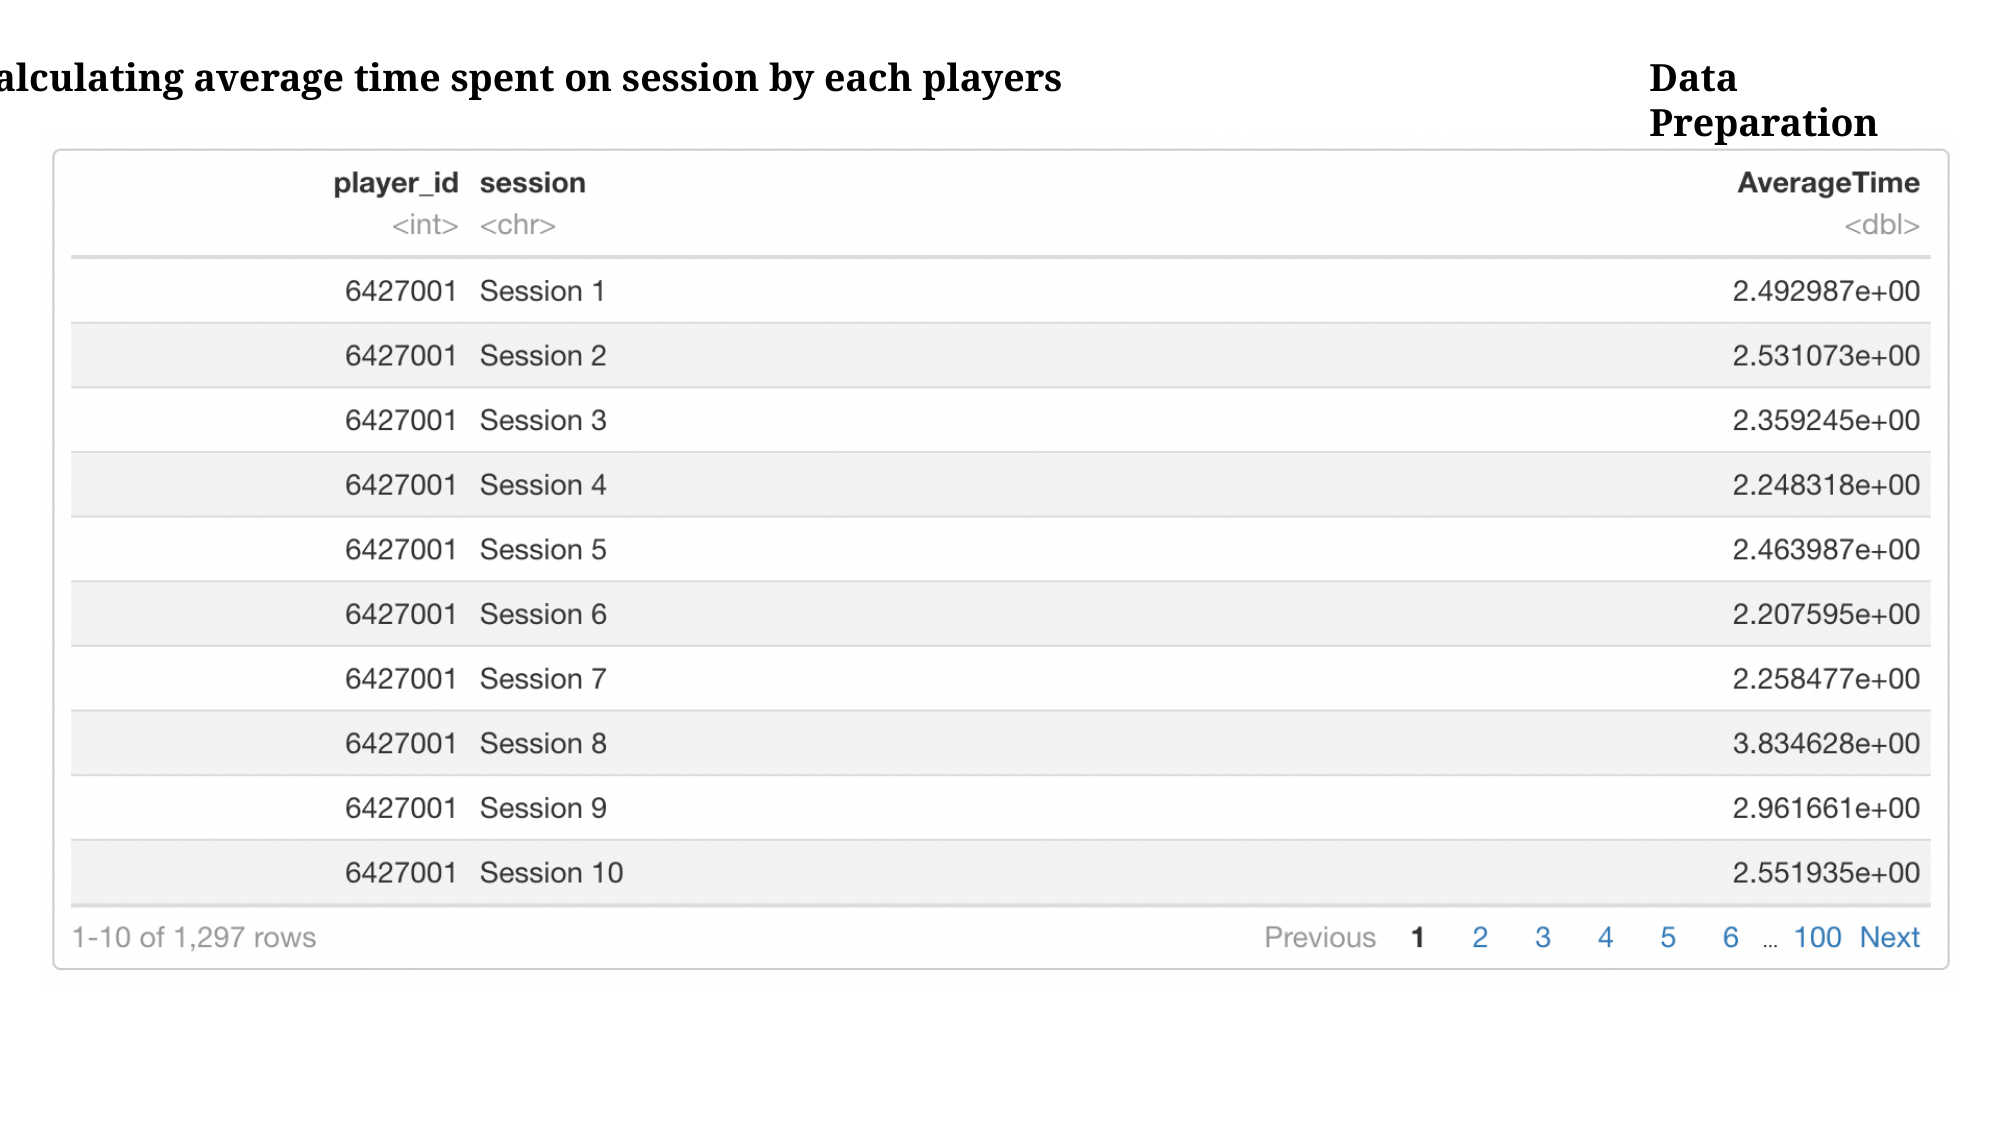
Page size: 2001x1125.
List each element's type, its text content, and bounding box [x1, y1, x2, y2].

text_box Calculating average time spent on session by each players [0, 46, 1079, 107]
picture [43, 133, 1957, 992]
text_box Data Preparation [1634, 46, 1950, 133]
